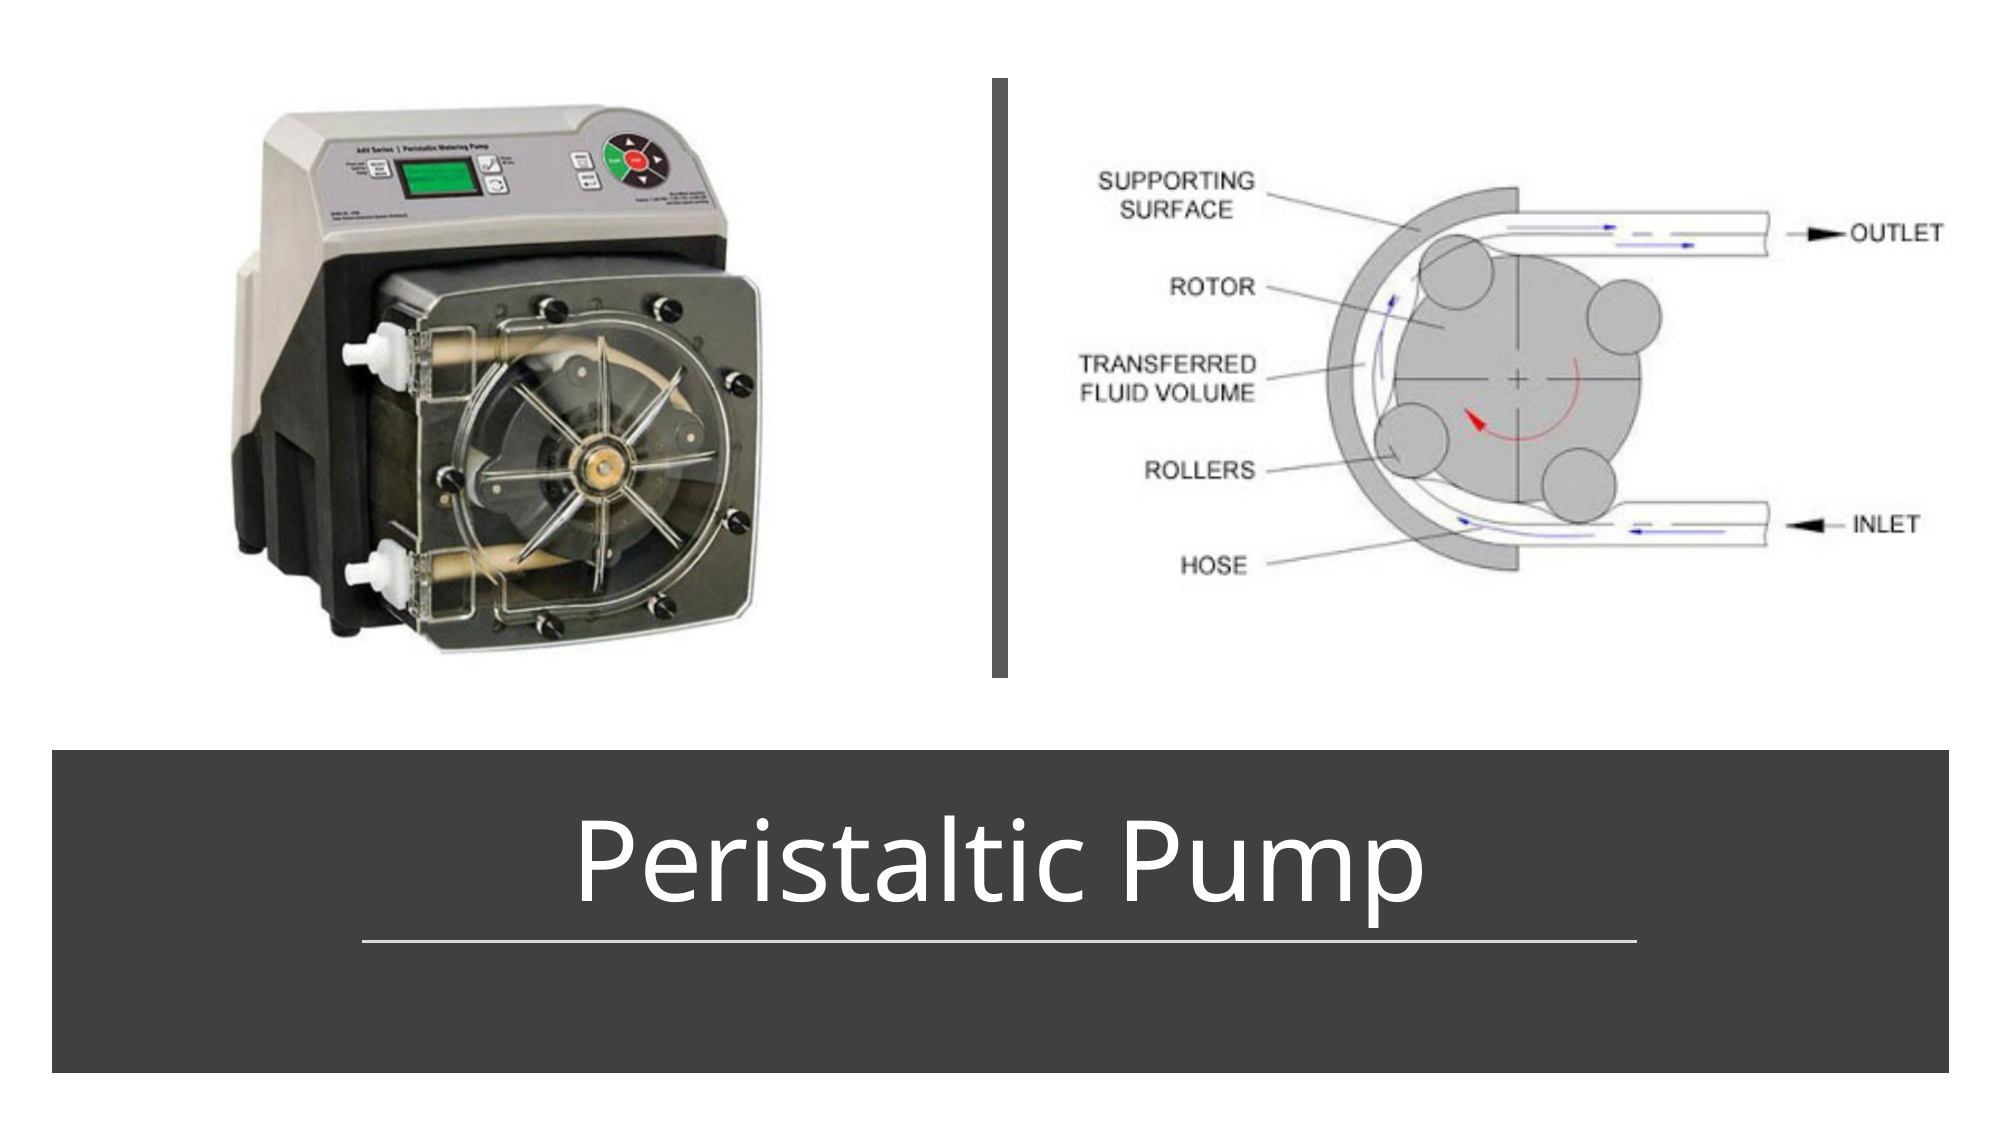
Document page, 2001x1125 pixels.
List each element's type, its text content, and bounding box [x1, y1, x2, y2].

title Peristaltic Pump [86, 780, 1914, 933]
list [172, 50, 828, 707]
text_box [61, 759, 1939, 1064]
picture [1052, 161, 1948, 596]
